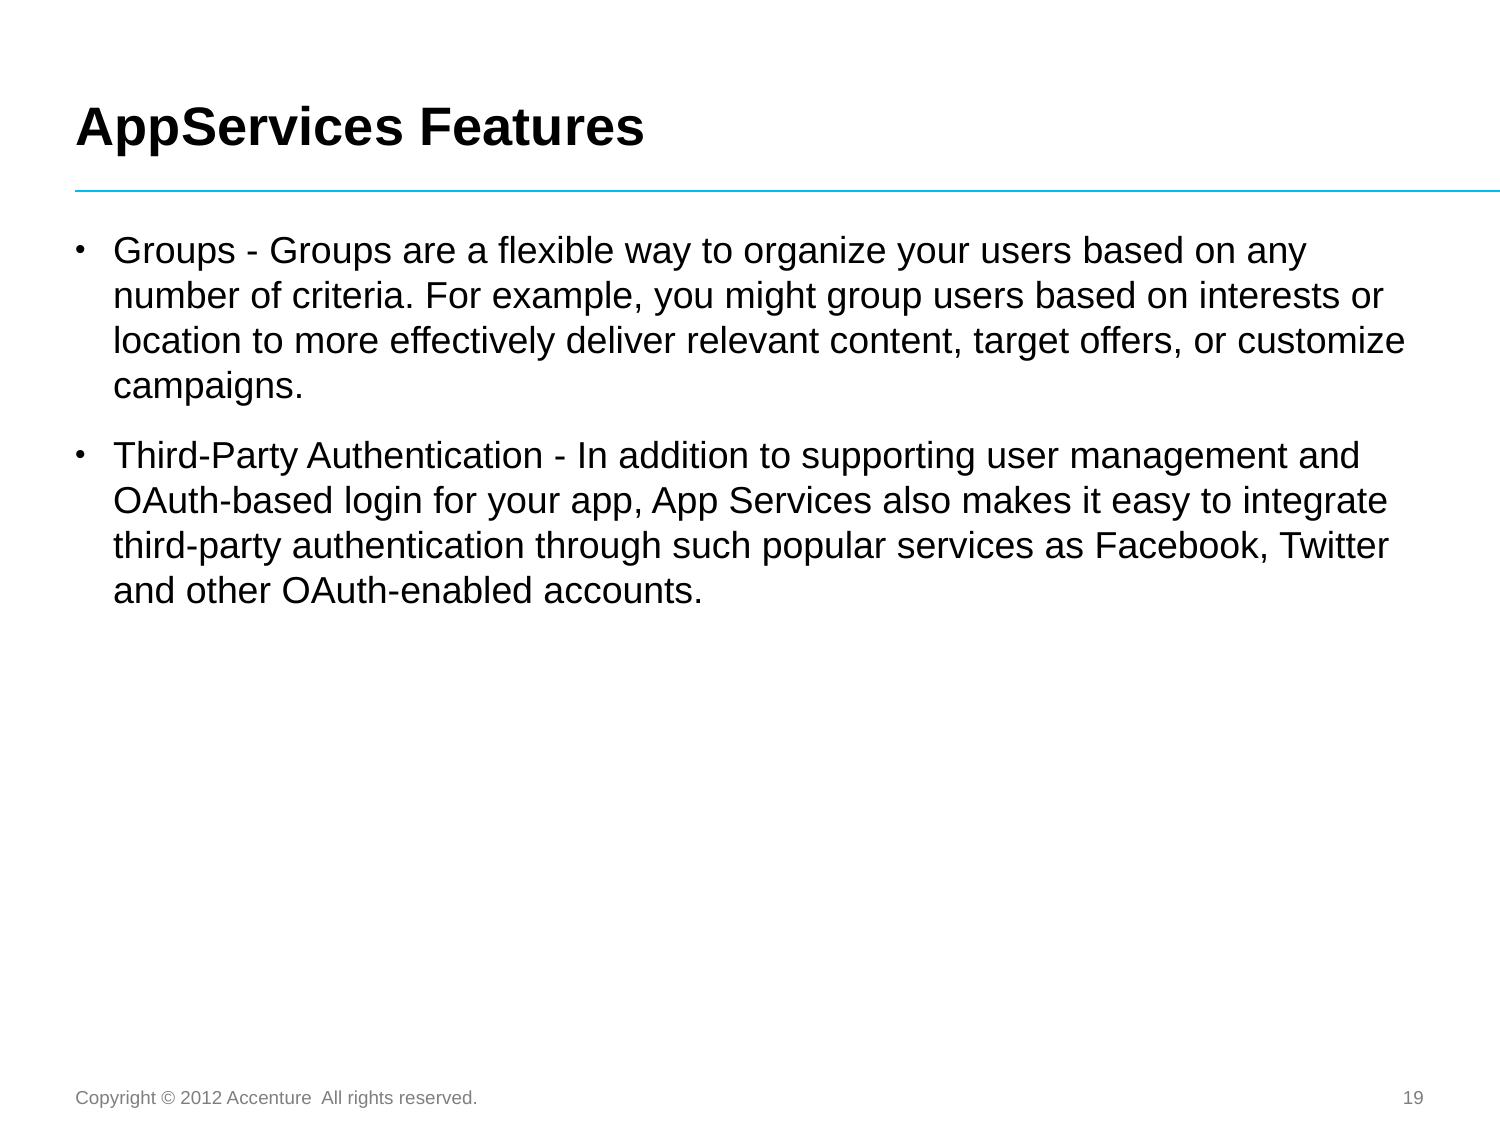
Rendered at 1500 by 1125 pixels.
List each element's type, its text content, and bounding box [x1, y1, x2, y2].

list Groups - Groups are a flexible way to organize your users based on any number of criteria. For example, you might group users based on interests or location to more effectively deliver relevant content, target offers, or customize campaigns. Third-Party Authentication - In addition to supporting user management and OAuth-based login for your app, App Services also makes it easy to integrate third-party authentication through such popular services as Facebook, Twitter and other OAuth-enabled accounts. [75, 226, 1425, 1018]
title AppServices Features [75, 27, 1422, 157]
